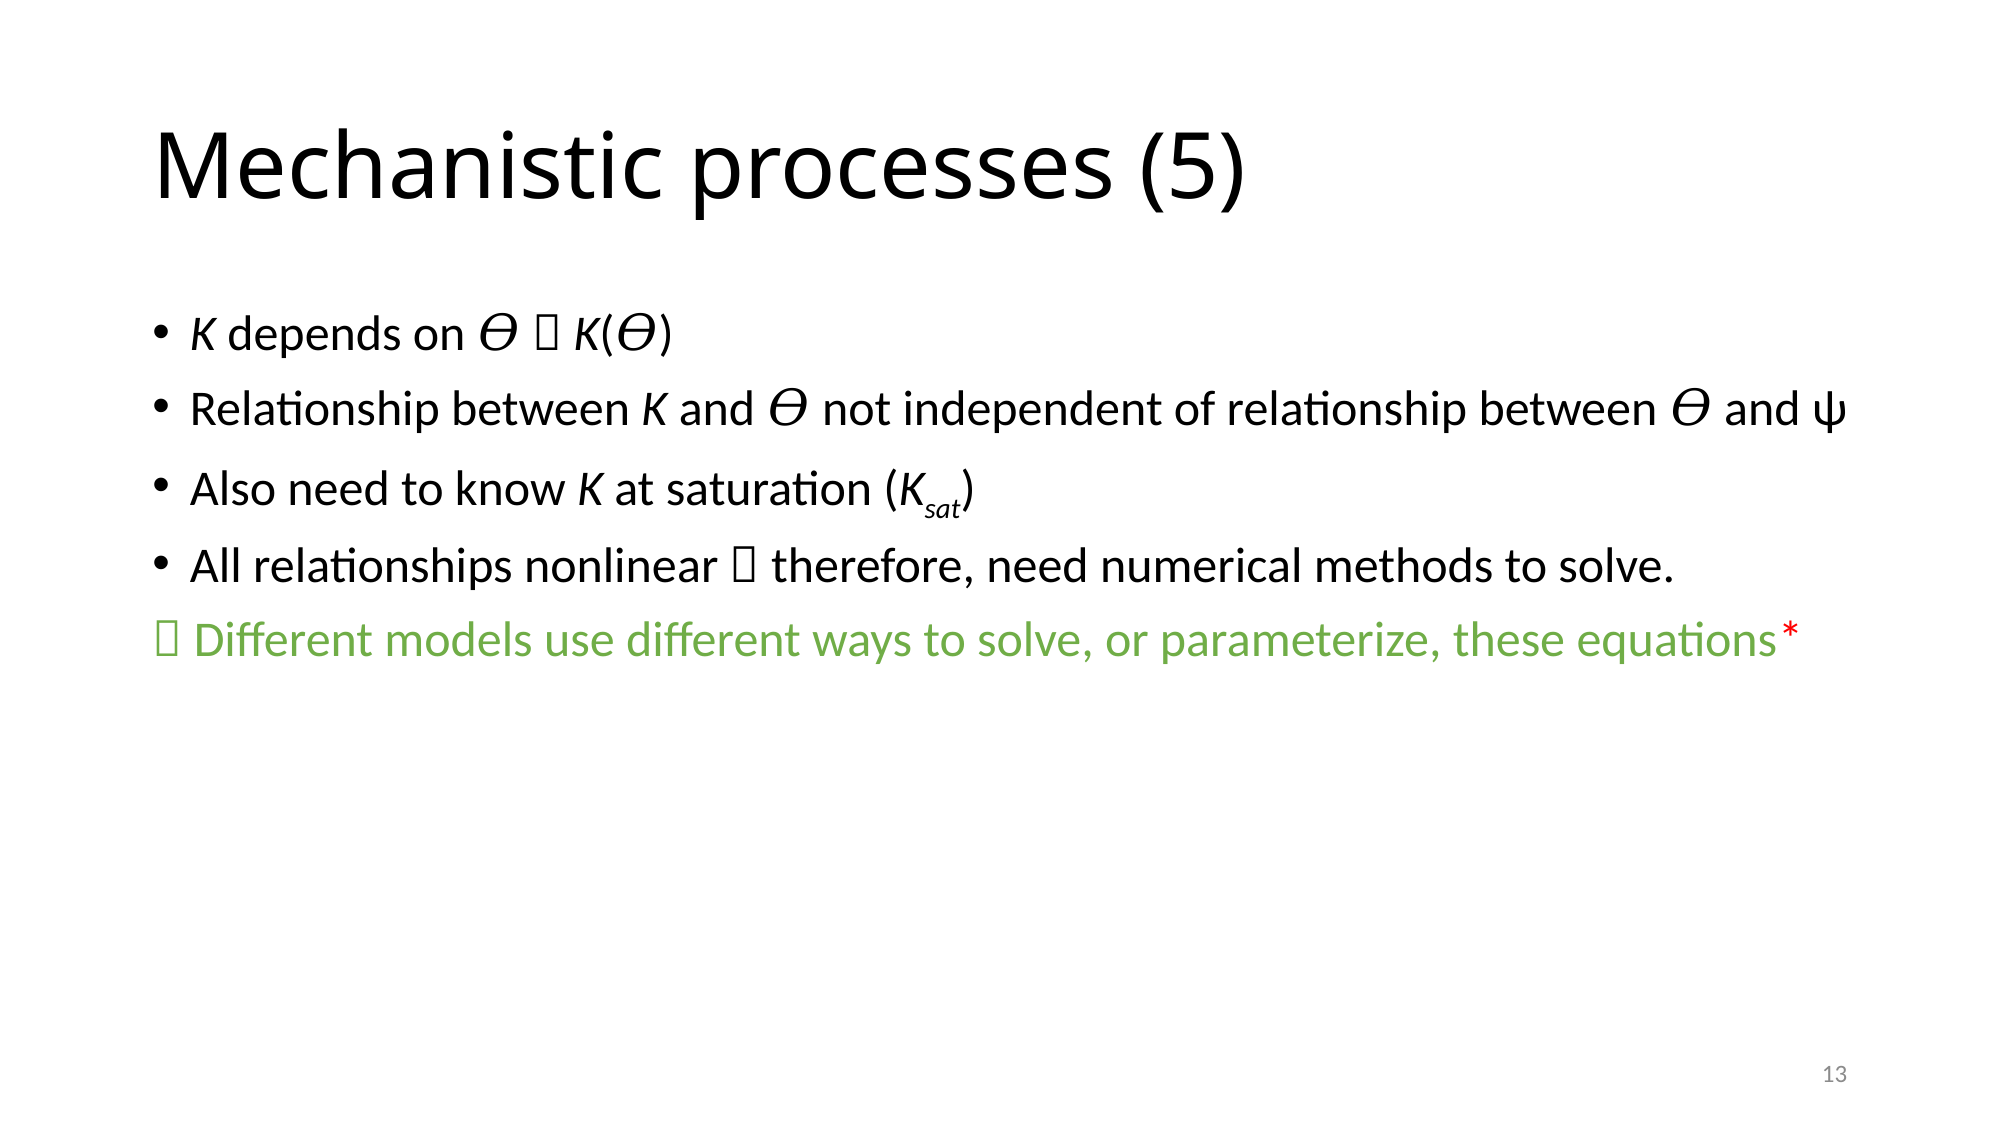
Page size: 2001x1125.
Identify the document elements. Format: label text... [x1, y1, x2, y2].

title Mechanistic processes (5) [137, 59, 1863, 278]
list K depends on 𝛳  K(𝛳) Relationship between K and 𝛳 not independent of relationship between 𝛳 and ѱ Also need to know K at saturation (Ksat) All relationships nonlinear  therefore, need numerical methods to solve.  Different models use different ways to solve, or parameterize, these equations* [137, 299, 1863, 1014]
slide_number 13 [1412, 1042, 1863, 1103]
